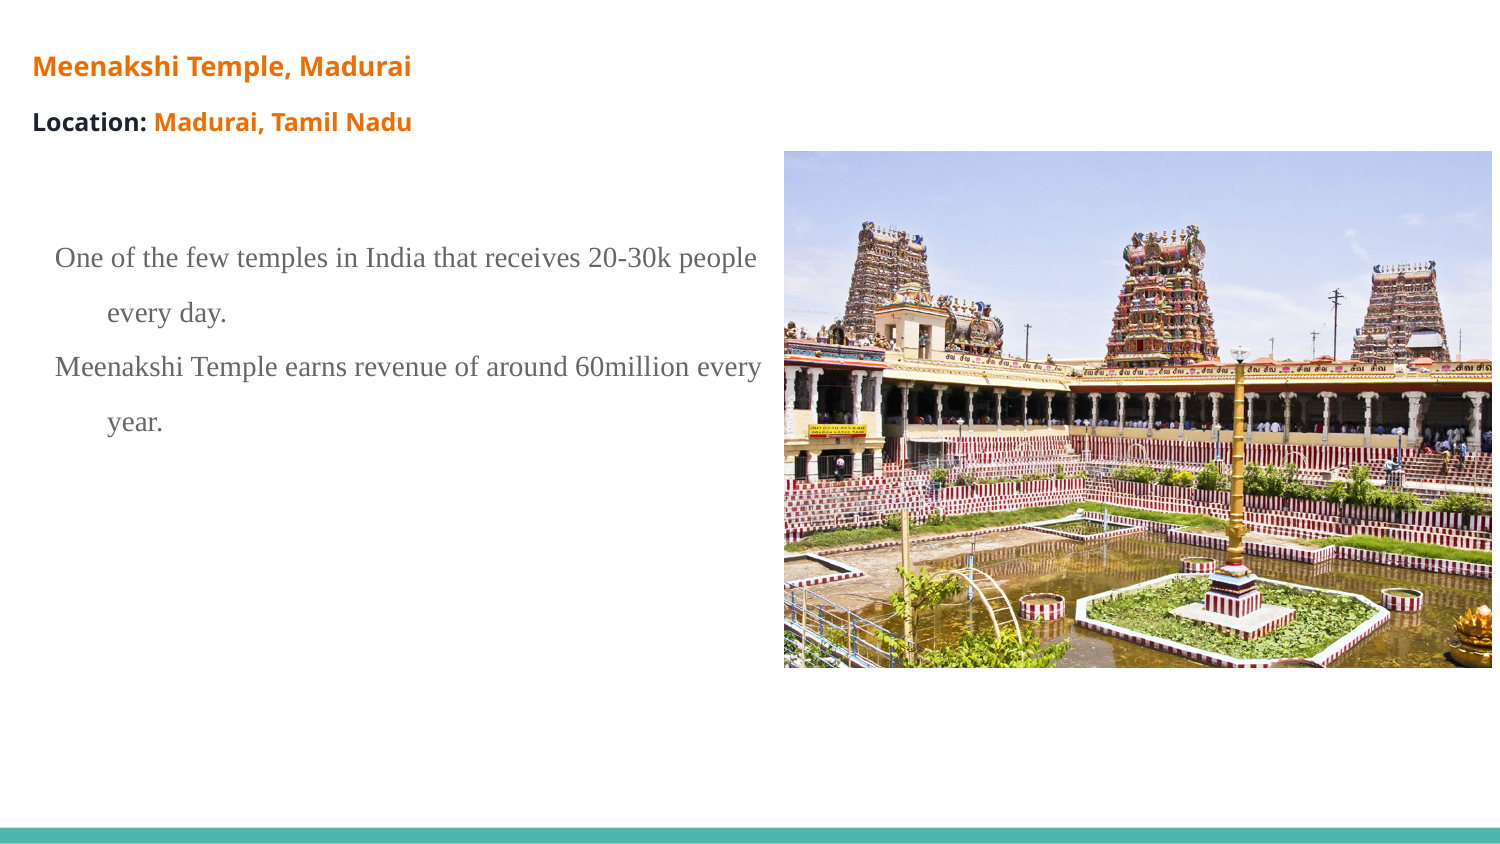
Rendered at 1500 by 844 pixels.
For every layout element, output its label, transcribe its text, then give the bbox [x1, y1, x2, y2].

list One of the few temples in India that receives 20-30k people every day. Meenakshi Temple earns revenue of around 60million every year. [17, 203, 785, 829]
title Meenakshi Temple, Madurai Location: Madurai, Tamil Nadu [17, 29, 1415, 176]
picture [784, 151, 1492, 668]
